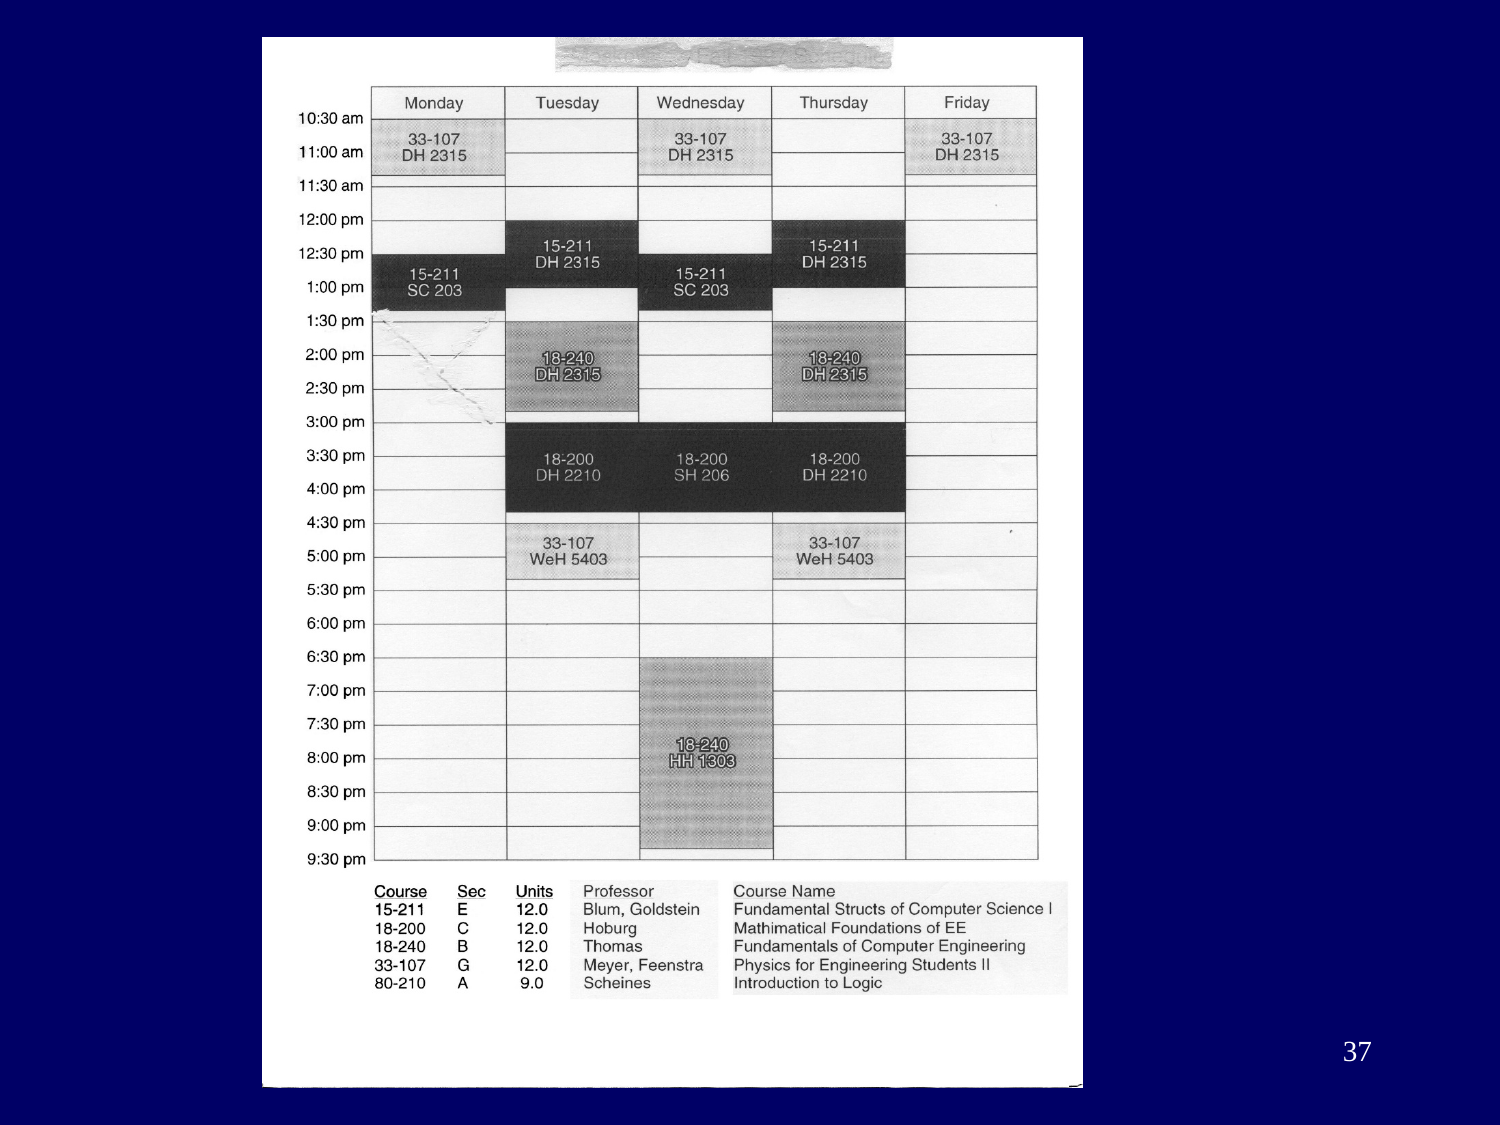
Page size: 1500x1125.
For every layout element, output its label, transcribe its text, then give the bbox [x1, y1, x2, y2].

picture [262, 37, 1083, 1088]
slide_number 37 [1074, 1025, 1388, 1100]
